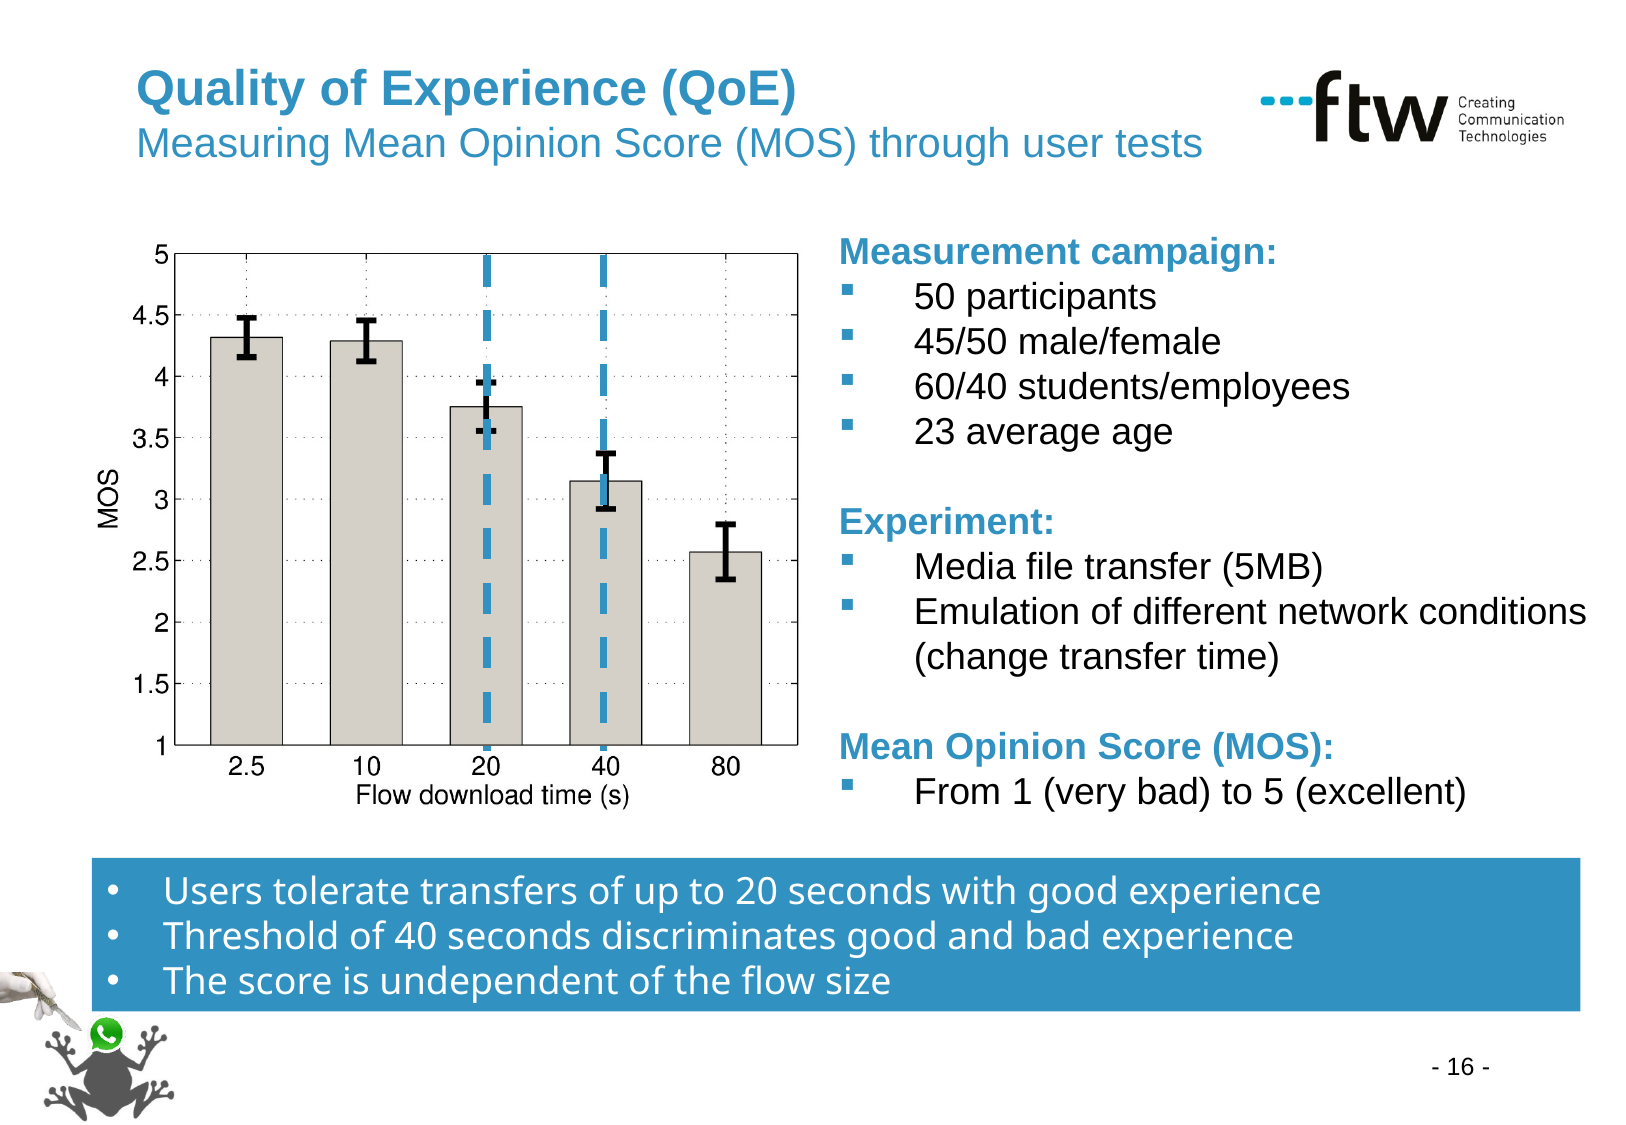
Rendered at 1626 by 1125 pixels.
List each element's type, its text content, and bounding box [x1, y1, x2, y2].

title Quality of Experience (QoE) Measuring Mean Opinion Score (MOS) through user tests [120, 44, 1262, 177]
slide_number - 16 - [1284, 1042, 1625, 1106]
picture [0, 972, 177, 1123]
picture [1262, 66, 1569, 147]
text_box Users tolerate transfers of up to 20 seconds with good experience Threshold of 40 seconds discriminates good and bad experience The score is undependent of the flow size [90, 856, 1582, 1013]
picture [69, 207, 872, 811]
text_box Measurement campaign: 50 participants 45/50 male/female 60/40 students/employees 23 average age Experiment: Media file transfer (5MB) Emulation of different network conditions (change transfer time) Mean Opinion Score (MOS): From 1 (very bad) to 5 (excellent) [824, 219, 1625, 820]
